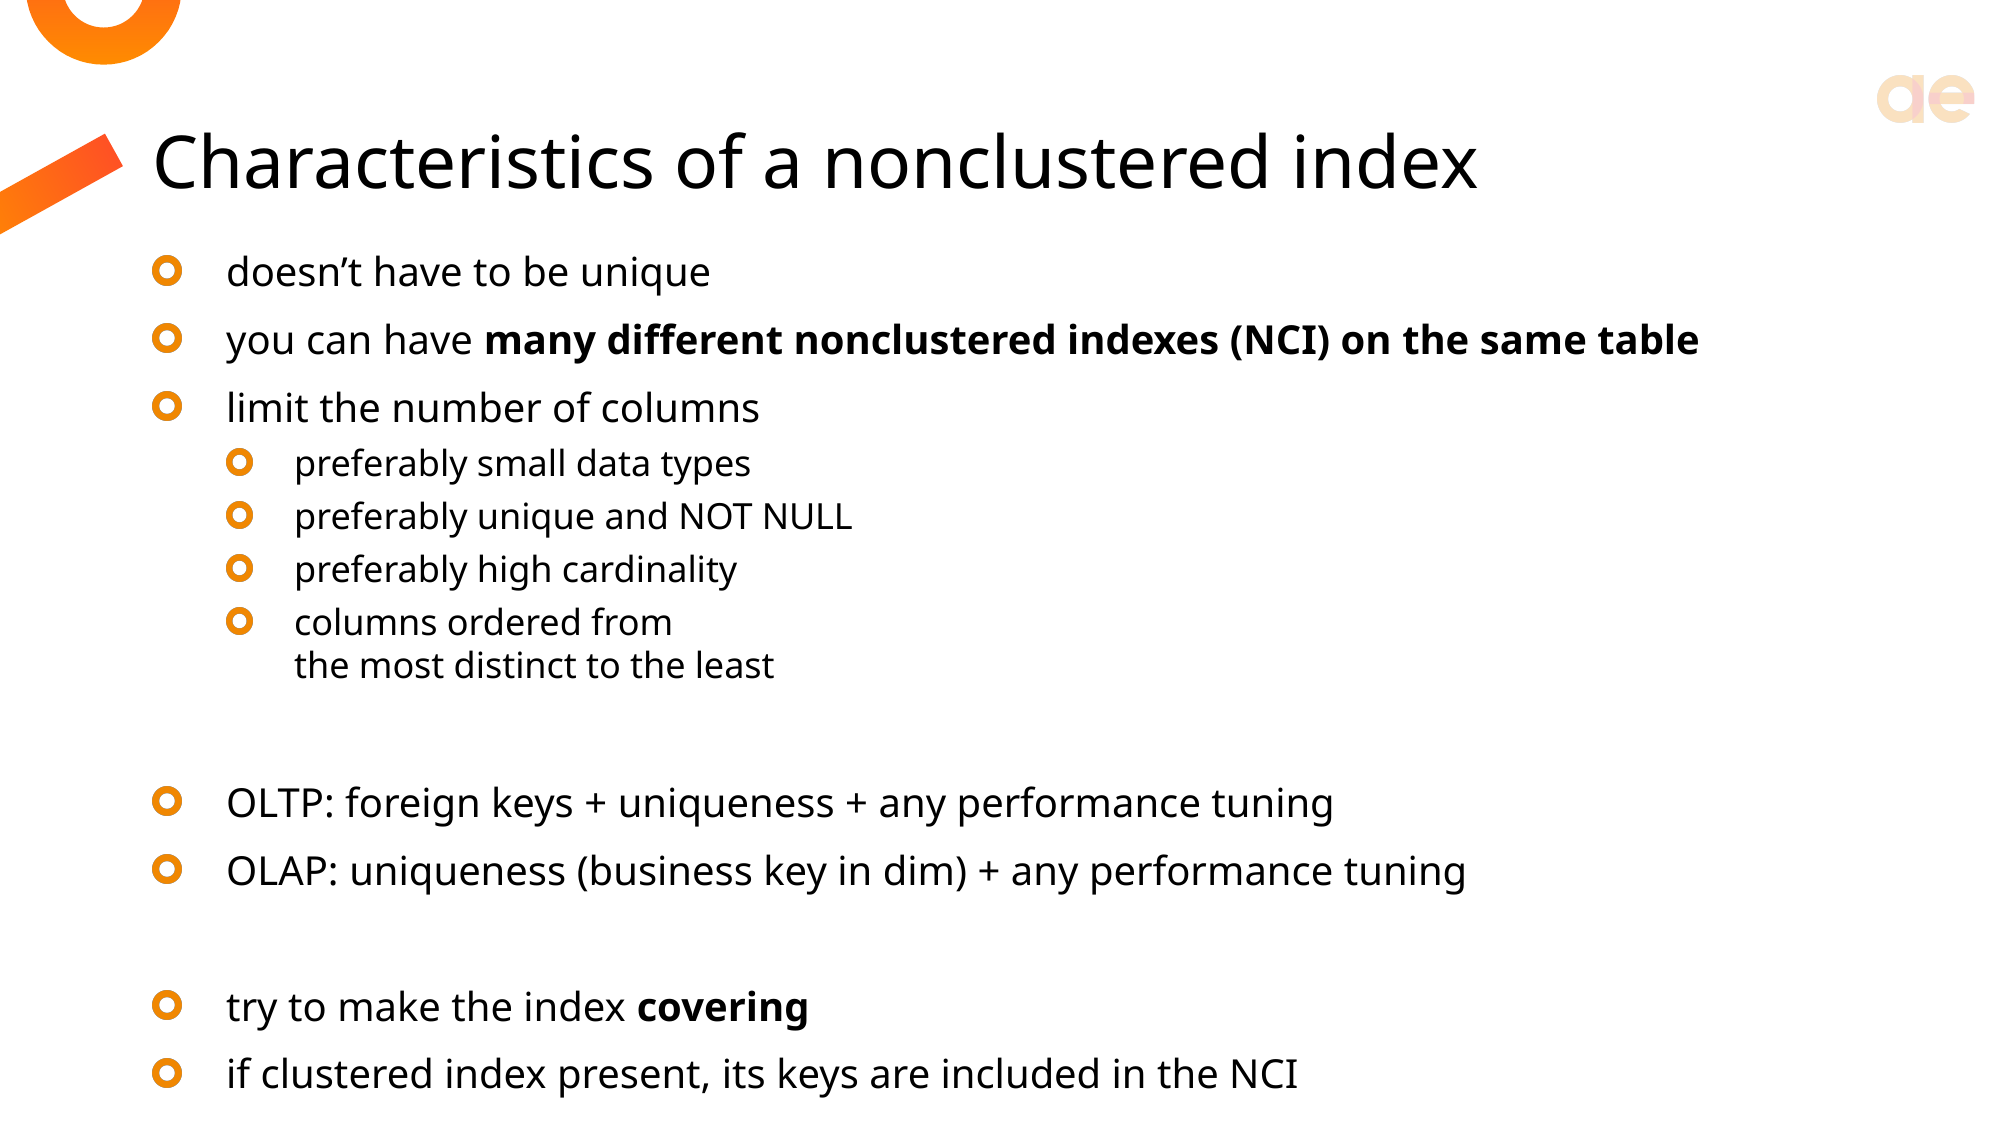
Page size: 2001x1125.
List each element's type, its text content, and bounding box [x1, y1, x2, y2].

title Characteristics of a nonclustered index [137, 79, 1863, 212]
picture [152, 255, 182, 286]
picture [226, 554, 253, 582]
list doesn’t have to be unique you can have many different nonclustered indexes (NCI) on the same table limit the number of columns preferably small data types preferably unique and NOT NULL preferably high cardinality columns ordered from the most distinct to the least OLTP: foreign keys + uniqueness + any performance tuning OLAP: uniqueness (business key in dim) + any performance tuning try to make the index covering if clustered index present, its keys are included in the NCI [137, 238, 1863, 1106]
picture [152, 1058, 182, 1088]
picture [152, 990, 182, 1020]
picture [226, 607, 253, 635]
picture [226, 448, 253, 476]
picture [152, 391, 182, 421]
picture [226, 501, 253, 529]
picture [152, 323, 182, 353]
picture [152, 786, 182, 816]
picture [1877, 75, 1975, 123]
picture [152, 854, 182, 884]
